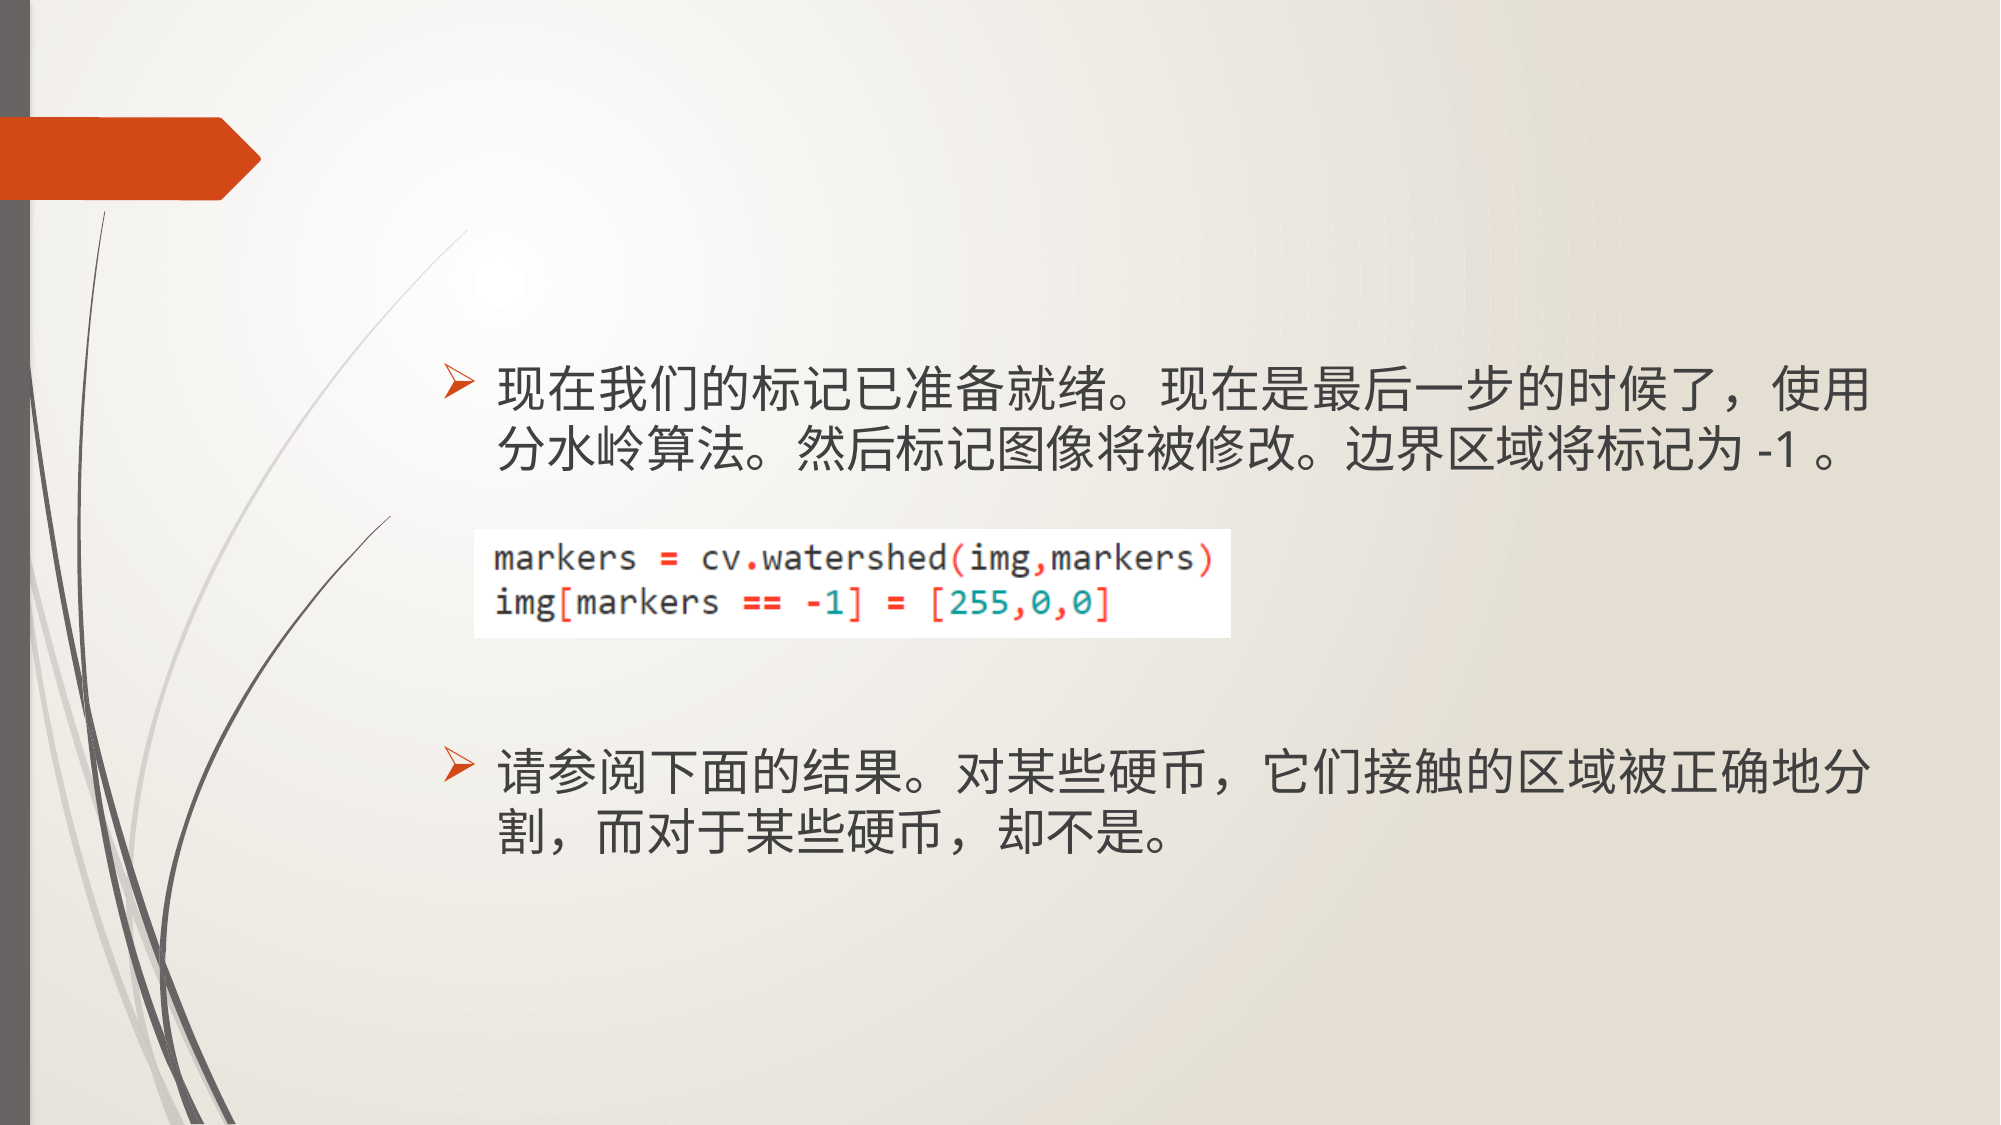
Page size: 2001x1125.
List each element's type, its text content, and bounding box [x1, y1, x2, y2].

list 现在我们的标记已准备就绪。现在是最后一步的时候了，使用分水岭算法。然后标记图像将被修改。边界区域将标记为-1。 请参阅下面的结果。对某些硬币，它们接触的区域被正确地分割，而对于某些硬币，却不是。 [424, 350, 1888, 970]
picture [473, 529, 1231, 638]
